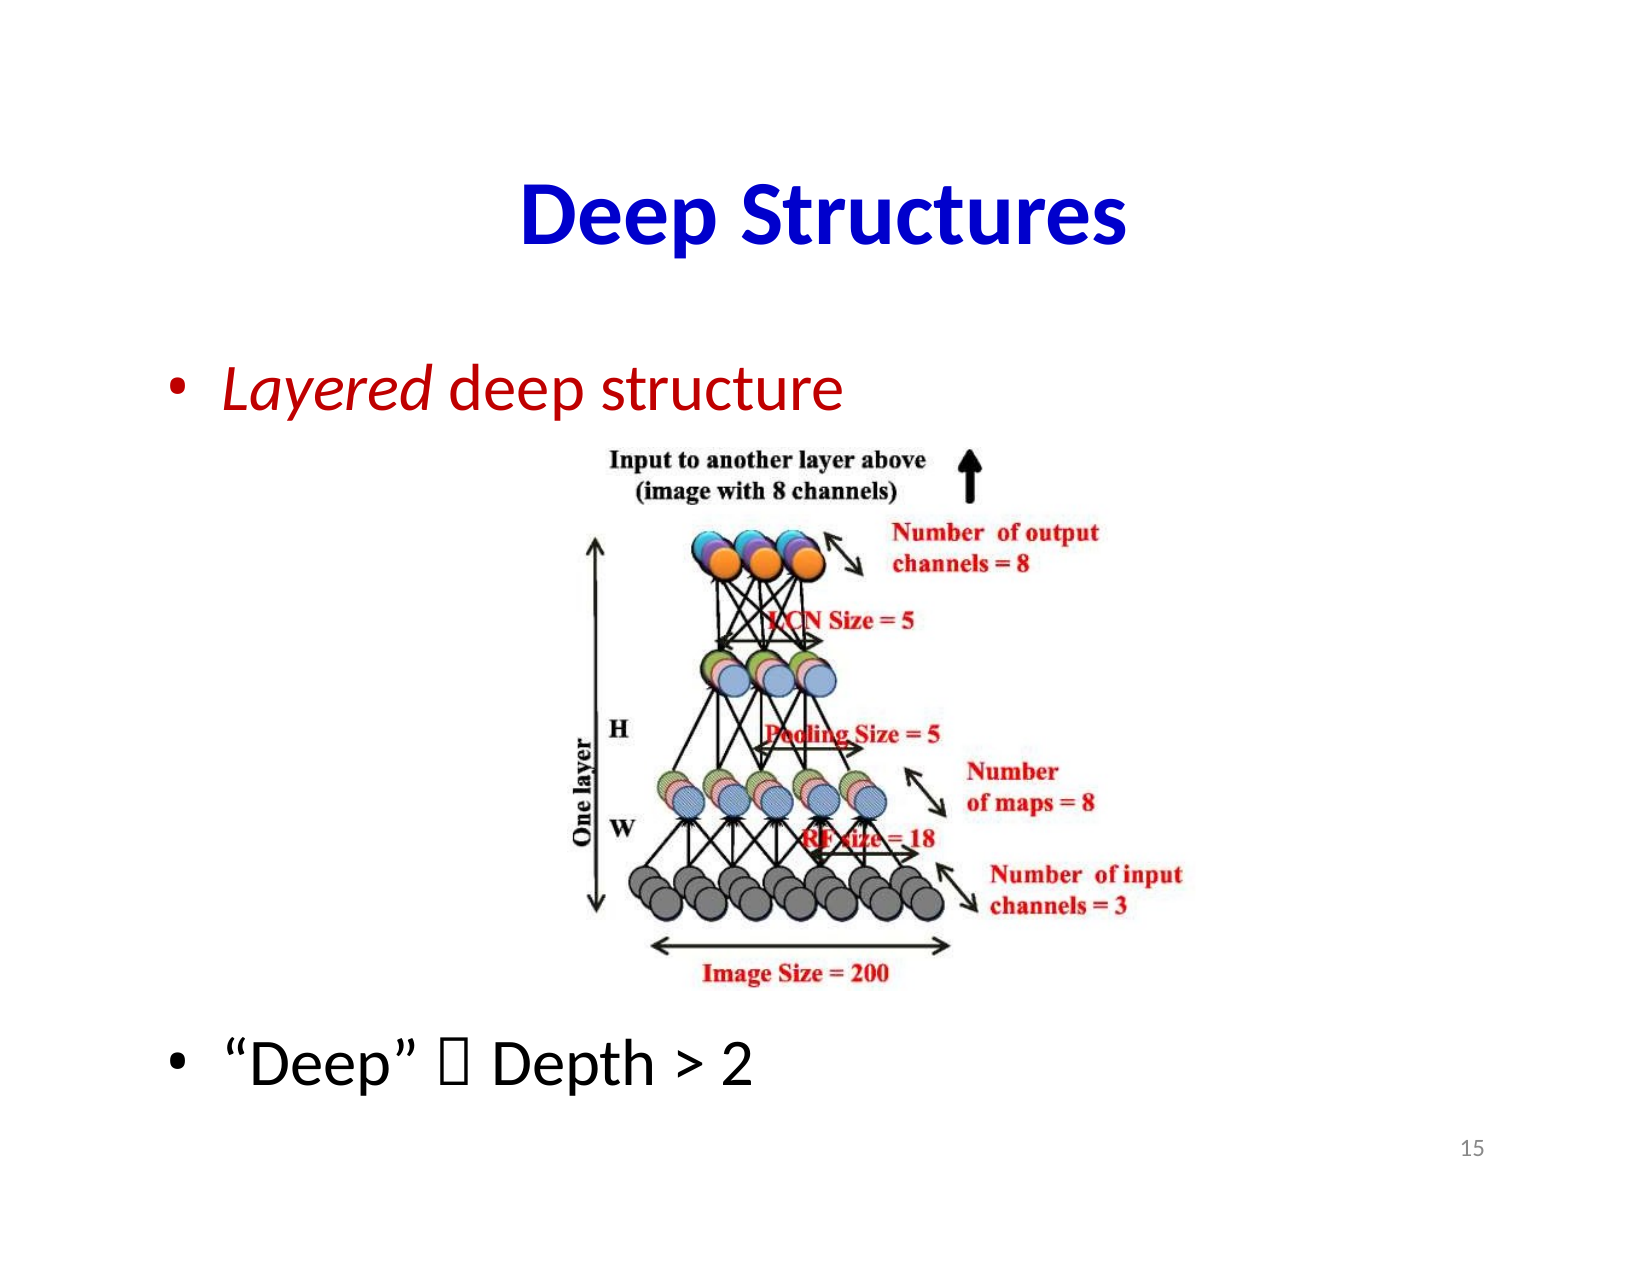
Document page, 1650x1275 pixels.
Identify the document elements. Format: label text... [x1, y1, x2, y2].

picture [567, 446, 1196, 991]
text_box “Deep”  Depth > 2 [163, 1017, 782, 1100]
text_box Layered deep structure [163, 342, 851, 425]
text_box 15 [1457, 1135, 1492, 1162]
title Deep Structures [517, 150, 1133, 366]
